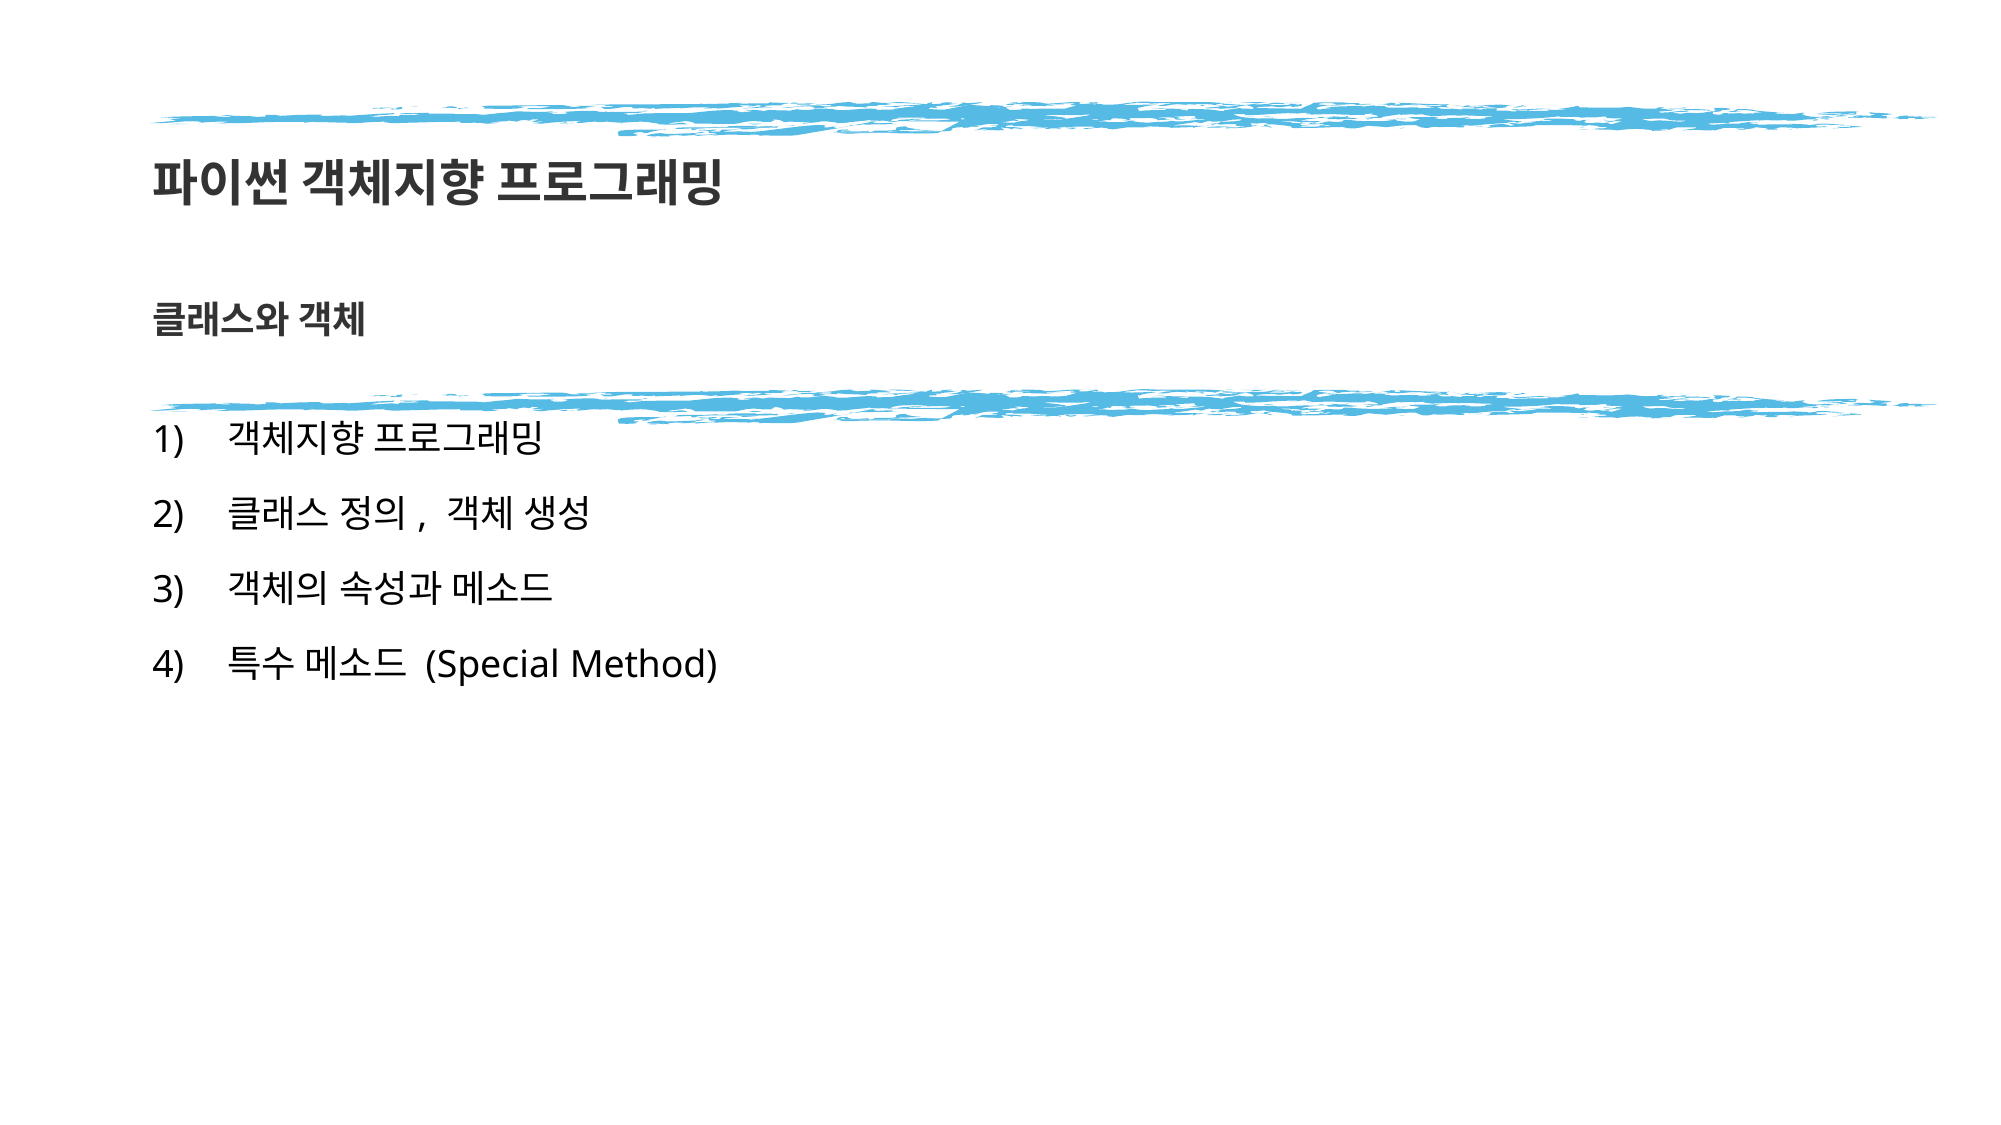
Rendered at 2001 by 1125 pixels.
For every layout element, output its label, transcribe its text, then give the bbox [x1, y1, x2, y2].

text_box [1816, 398, 1859, 405]
text_box [149, 101, 1863, 132]
text_box [948, 102, 983, 107]
text_box [1316, 116, 1359, 120]
text_box [617, 128, 666, 137]
text_box [900, 389, 1863, 419]
title 파이썬 객체지향 프로그래밍 [150, 149, 1372, 340]
text_box [854, 122, 898, 126]
text_box [1848, 112, 1938, 120]
text_box [646, 124, 842, 137]
text_box [1315, 403, 1359, 407]
text_box [833, 126, 941, 134]
text_box [674, 125, 779, 130]
text_box [1816, 111, 1859, 117]
text_box [1848, 399, 1938, 407]
text_box [900, 413, 941, 422]
text_box [948, 389, 983, 395]
text_box 클래스와 객체 객체지향 프로그래밍 클래스 정의, 객체 생성 객체의 속성과 메소드 특수 메소드 (Special Method) [150, 293, 900, 686]
